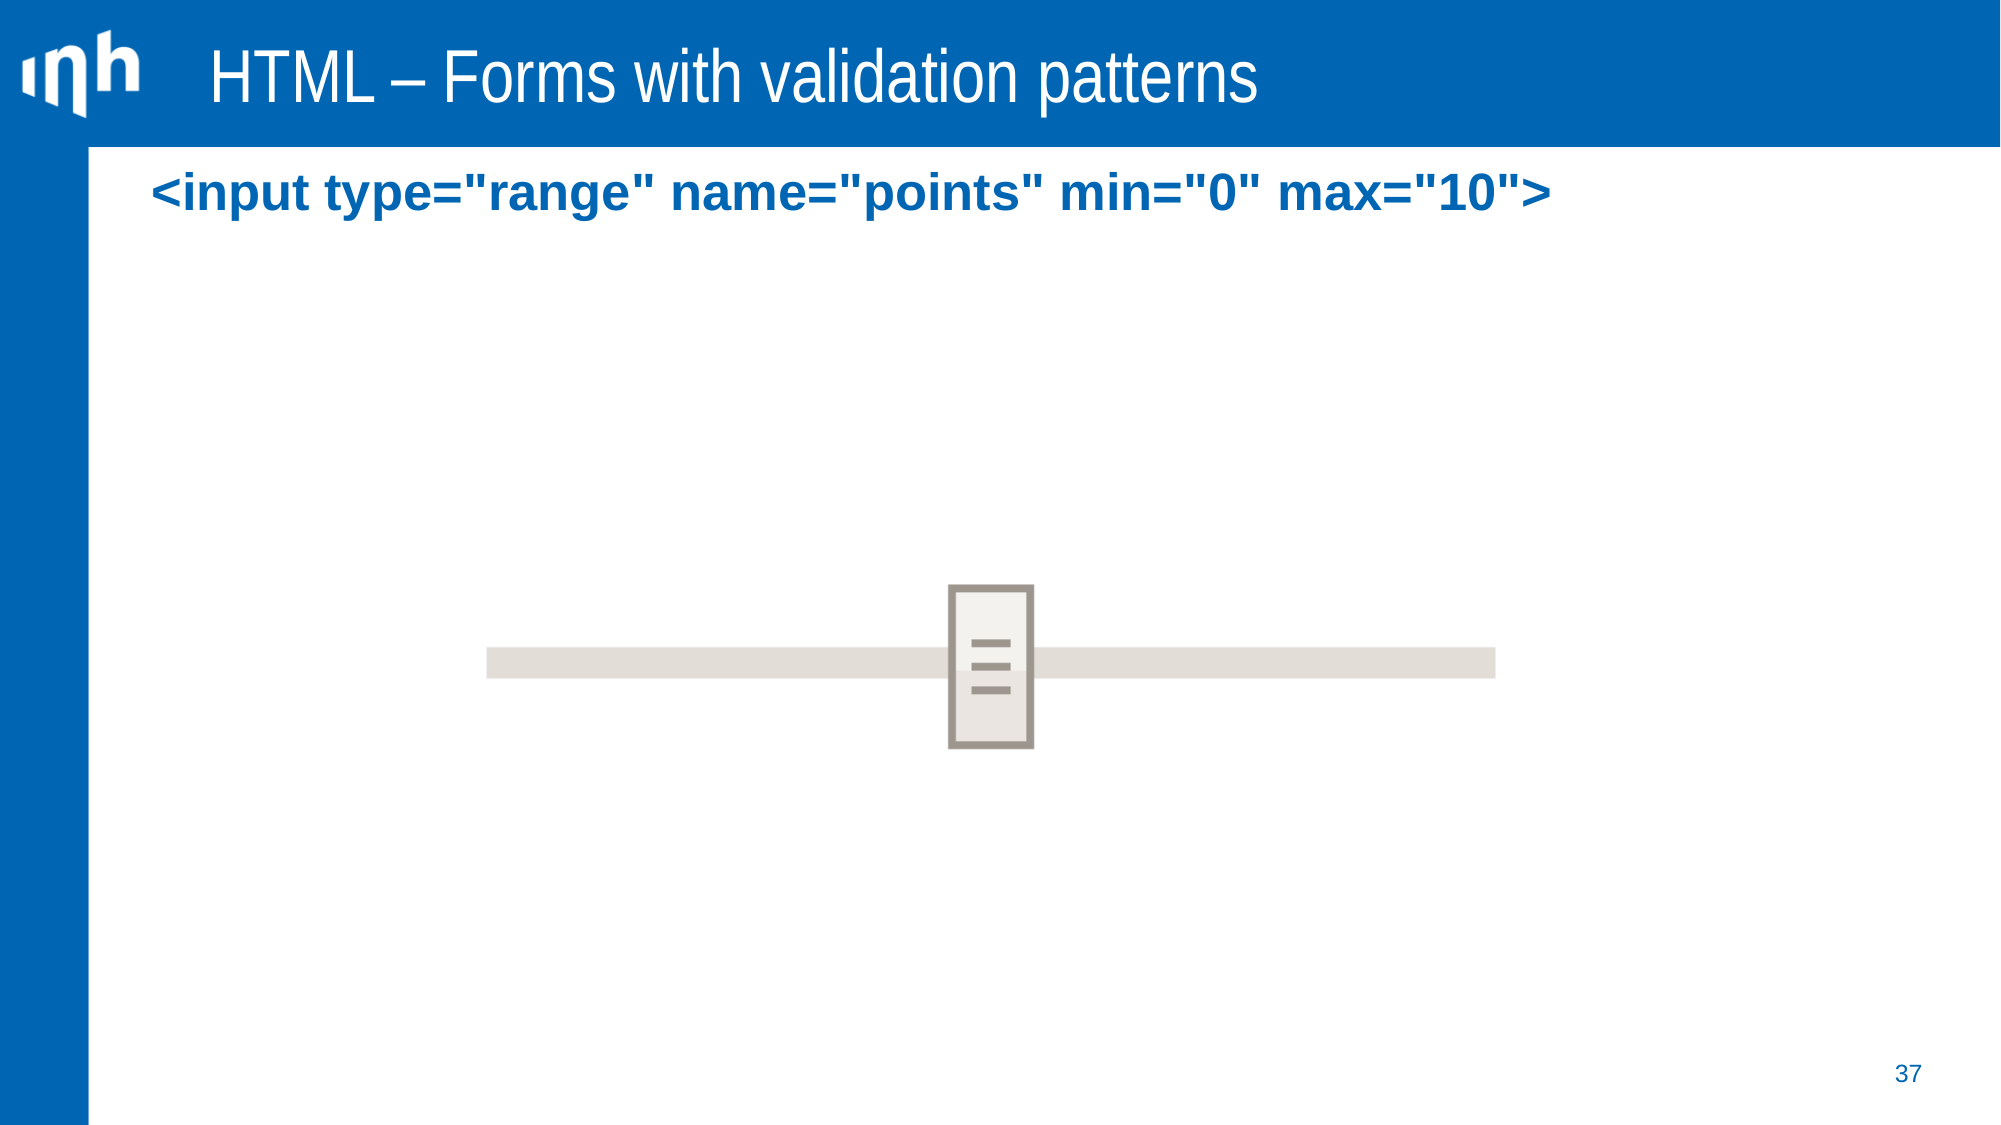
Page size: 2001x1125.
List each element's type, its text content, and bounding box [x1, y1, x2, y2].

text_box <input type="range" name="points" min="0" max="10"> [136, 157, 1636, 264]
text_box HTML – Forms with validation patterns [194, 20, 1694, 127]
text_box 37 [1782, 1042, 1938, 1103]
picture [0, 0, 2001, 1125]
